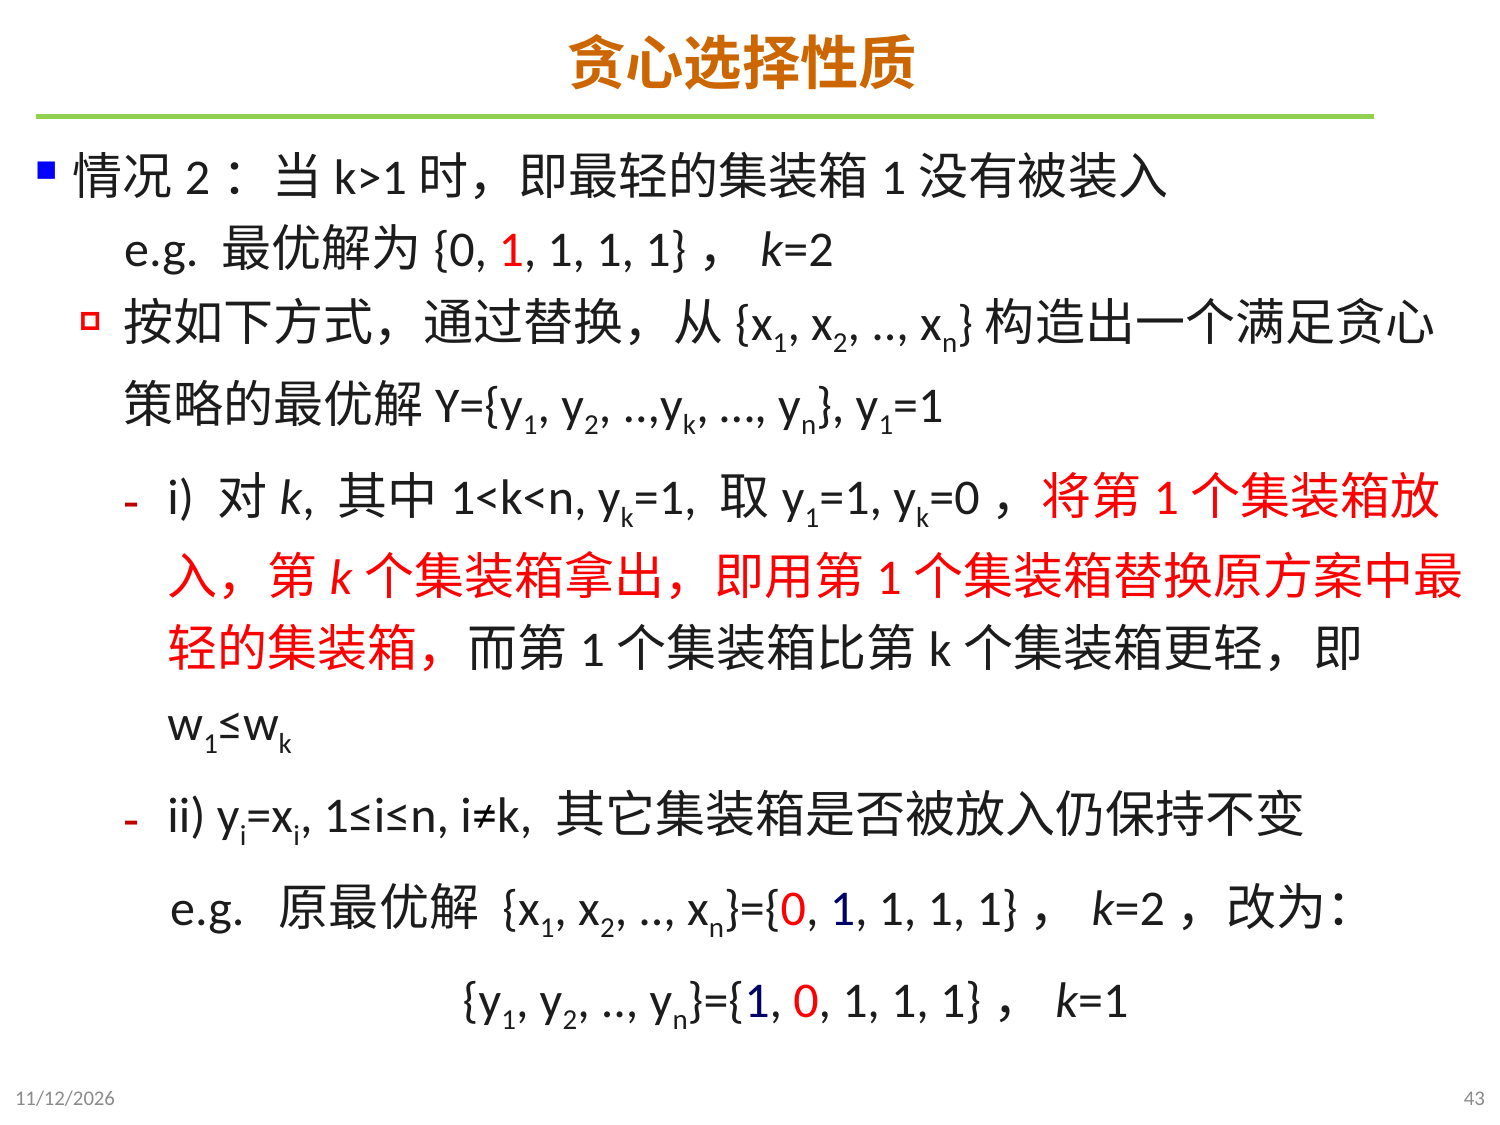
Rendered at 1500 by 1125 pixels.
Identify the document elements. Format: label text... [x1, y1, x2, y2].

title 贪心选择性质 [95, 14, 1390, 117]
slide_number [0, 1071, 338, 1123]
slide_number 43 [1162, 1071, 1500, 1123]
list 情况2：当k>1时，即最轻的集装箱1没有被装入 e.g. 最优解为{0, 1, 1, 1, 1}，k=2 按如下方式，通过替换，从{x1, x2, .., xn}构造出一个满足贪心策略的最优解Y={y1, y2, ..,yk, …, yn}, y1=1 i) 对k, 其中1<k<n, yk=1, 取y1=1, yk=0，将第1个集装箱放入，第k个集装箱拿出，即用第1个集装箱替换原方案中最轻的集装箱，而第1个集装箱比第k个集装箱更轻，即w1≤wk ii) yi=xi, 1≤i≤n, i≠k, 其它集装箱是否被放入仍保持不变 e.g. 原最优解 {x1, x2, .., xn}={0, 1, 1, 1, 1}，k=2，改为： {y1, y2, .., yn}={1, 0, 1, 1, 1}，k=1 [20, 125, 1480, 1111]
